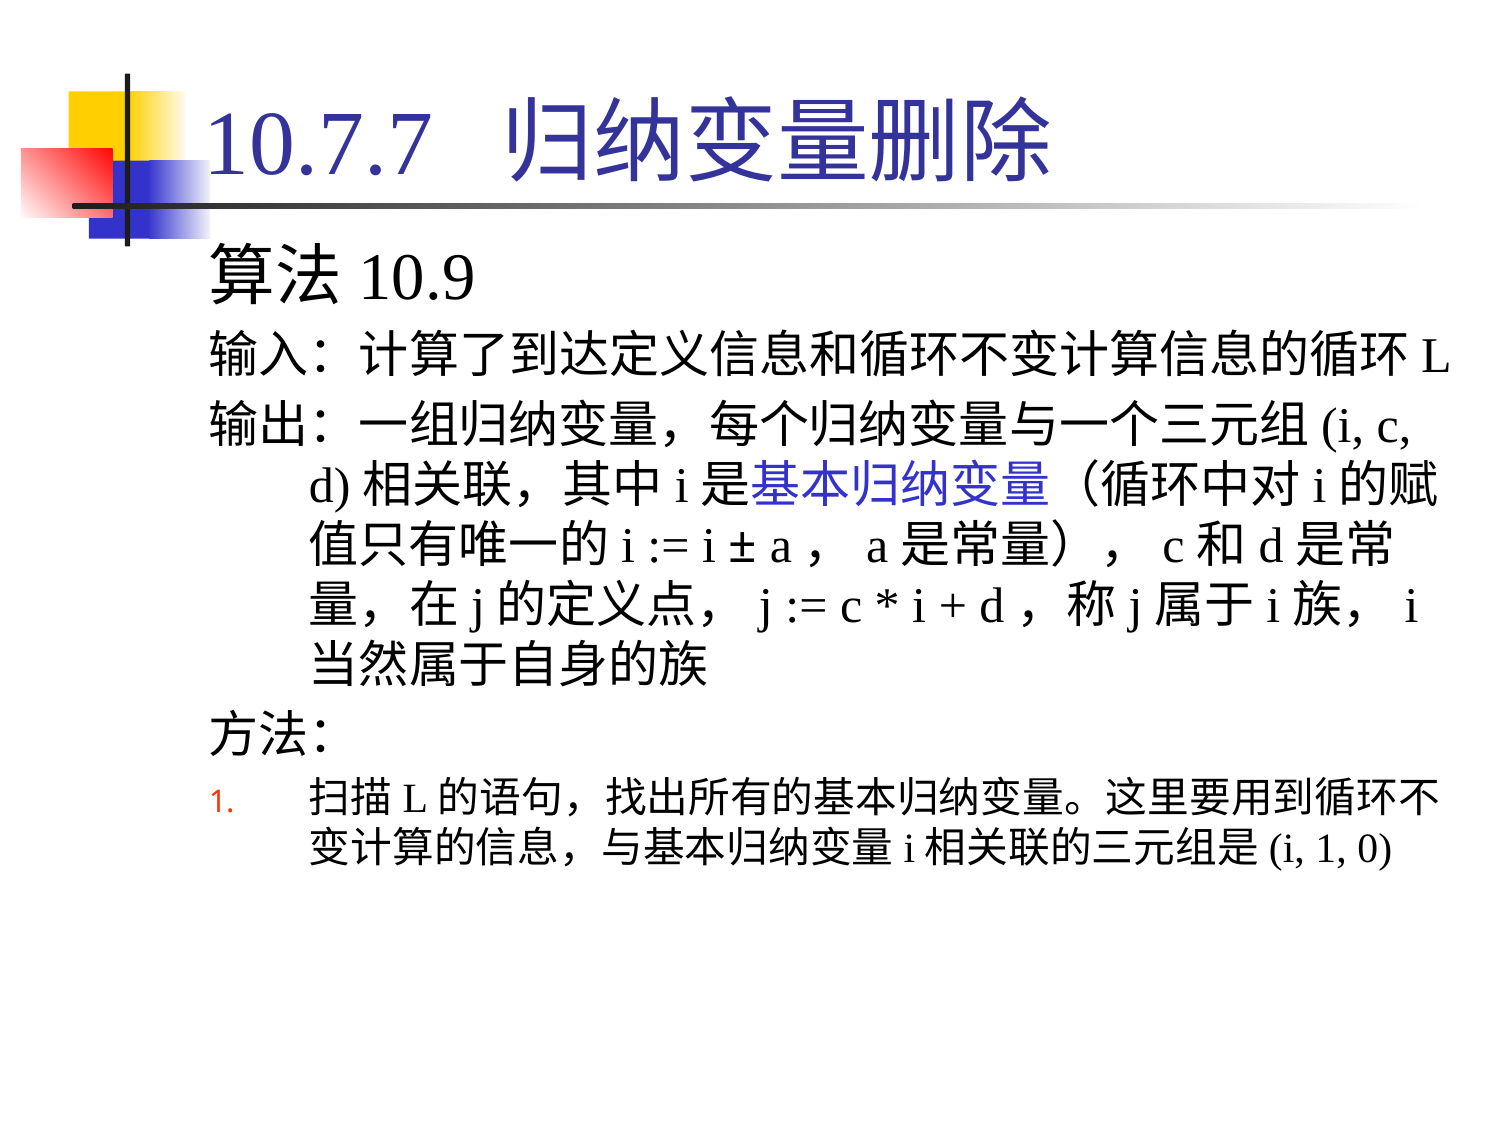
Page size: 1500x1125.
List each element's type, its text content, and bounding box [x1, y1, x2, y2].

title 10.7.7 归纳变量删除 [188, 12, 1468, 200]
list 算法10.9 输入：计算了到达定义信息和循环不变计算信息的循环L 输出：一组归纳变量，每个归纳变量与一个三元组(i, c, d)相关联，其中i是基本归纳变量（循环中对i的赋值只有唯一的i := i ± a，a是常量），c和d是常量，在j的定义点，j := c * i + d，称j属于i族，i当然属于自身的族 方法： 扫描L的语句，找出所有的基本归纳变量。这里要用到循环不变计算的信息，与基本归纳变量i相关联的三元组是(i, 1, 0) [193, 224, 1469, 1125]
